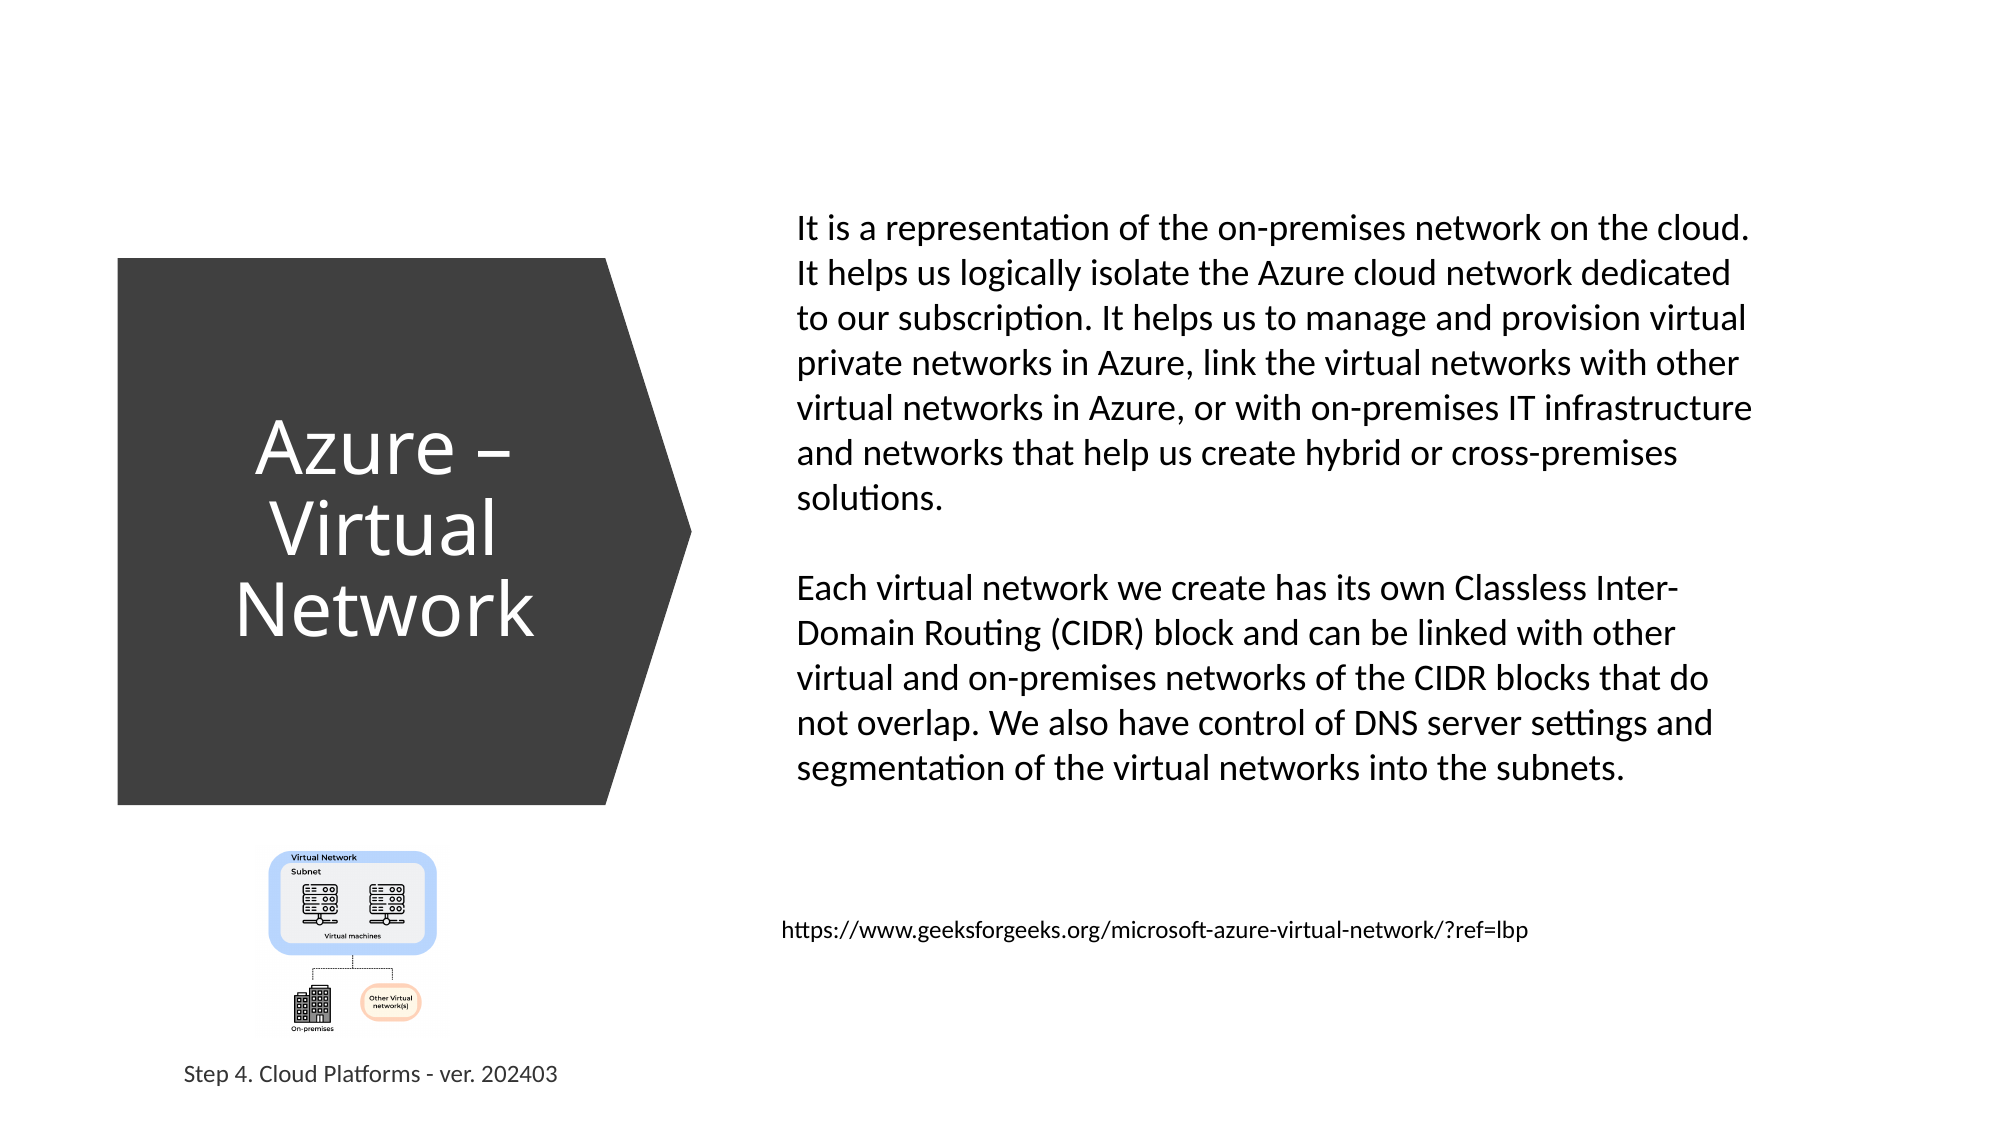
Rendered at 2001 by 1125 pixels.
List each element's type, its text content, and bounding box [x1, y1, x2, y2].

text_box It is a representation of the on-premises network on the cloud. It helps us logically isolate the Azure cloud network dedicated to our subscription. It helps us to manage and provision virtual private networks in Azure, link the virtual networks with other virtual networks in Azure, or with on-premises IT infrastructure and networks that help us create hybrid or cross-premises solutions. Each virtual network we create has its own Classless Inter-Domain Routing (CIDR) block and can be linked with other virtual and on-premises networks of the CIDR blocks that do not overlap. We also have control of DNS server settings and segmentation of the virtual networks into the subnets. [781, 196, 1782, 796]
footer Step 4. Cloud Platforms - ver. 202403 [168, 1042, 1188, 1103]
text_box https://www.geeksforgeeks.org/microsoft-azure-virtual-network/?ref=lbp [766, 906, 1600, 951]
picture [255, 845, 450, 1038]
title Azure – Virtual Network [168, 322, 601, 741]
text_box [116, 257, 693, 807]
